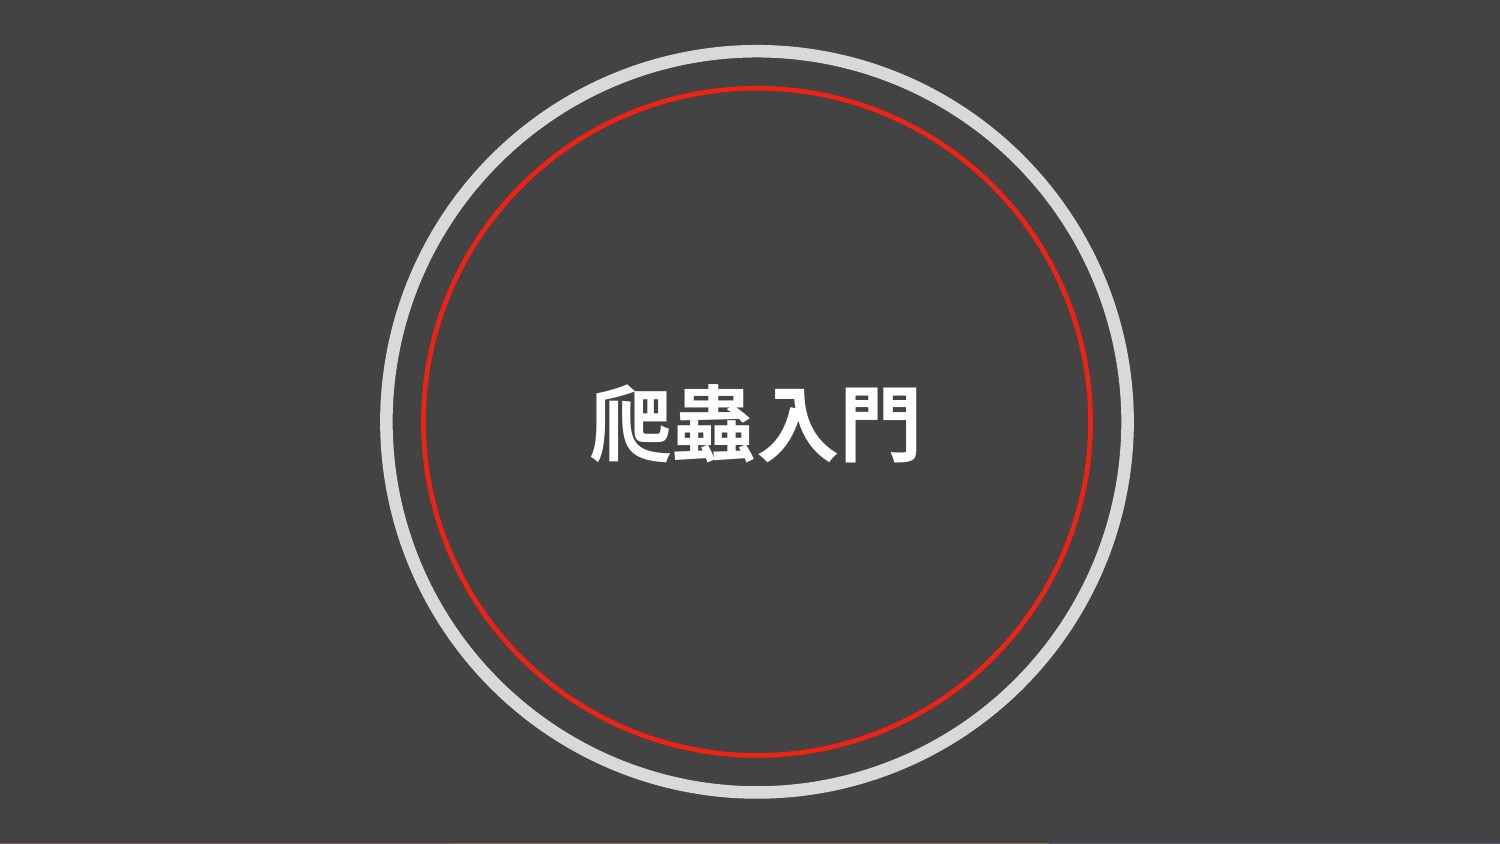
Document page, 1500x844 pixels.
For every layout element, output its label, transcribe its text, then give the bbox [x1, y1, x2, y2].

title 爬蟲入門 [468, 275, 1044, 569]
